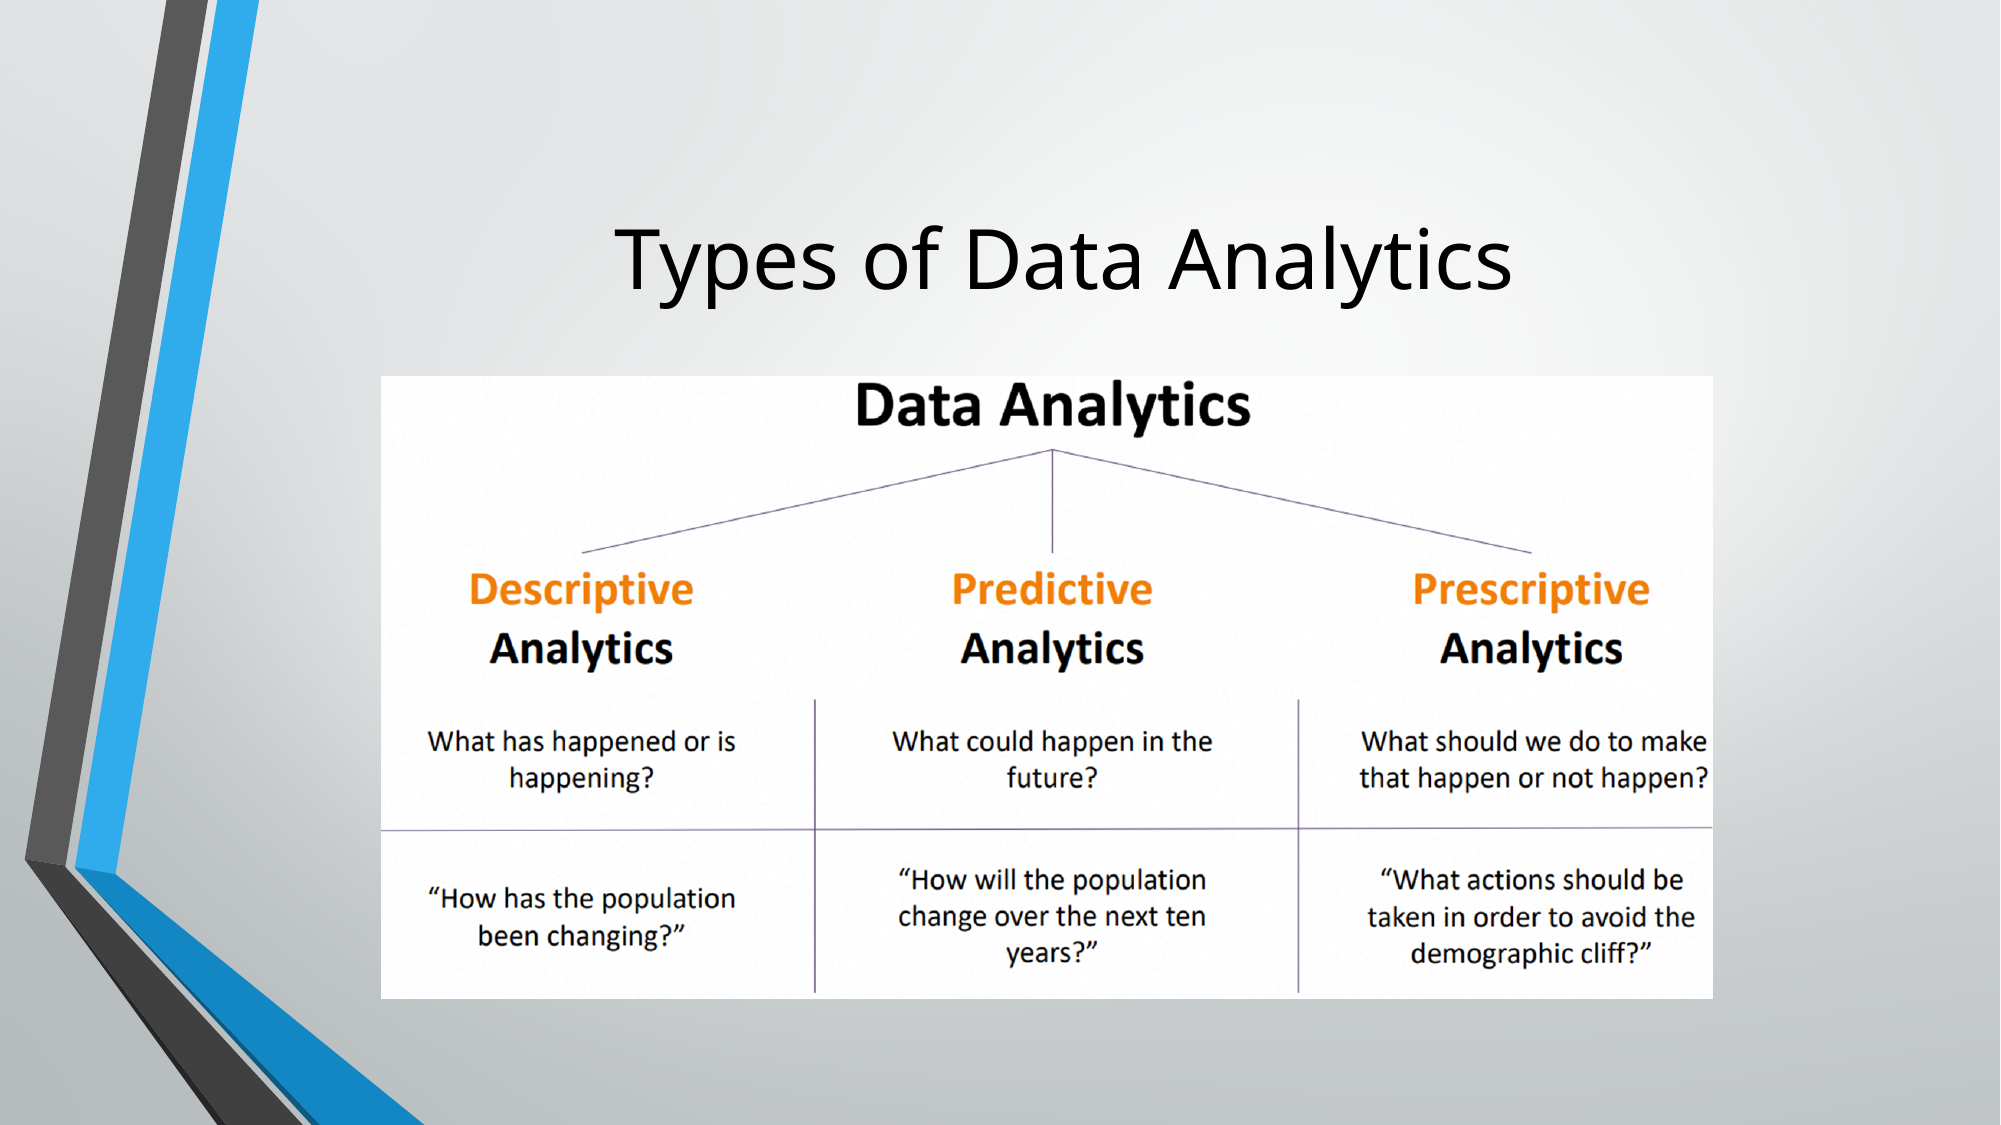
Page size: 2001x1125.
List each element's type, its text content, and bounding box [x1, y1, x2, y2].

title Types of Data Analytics [243, 112, 1887, 400]
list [381, 376, 1714, 999]
